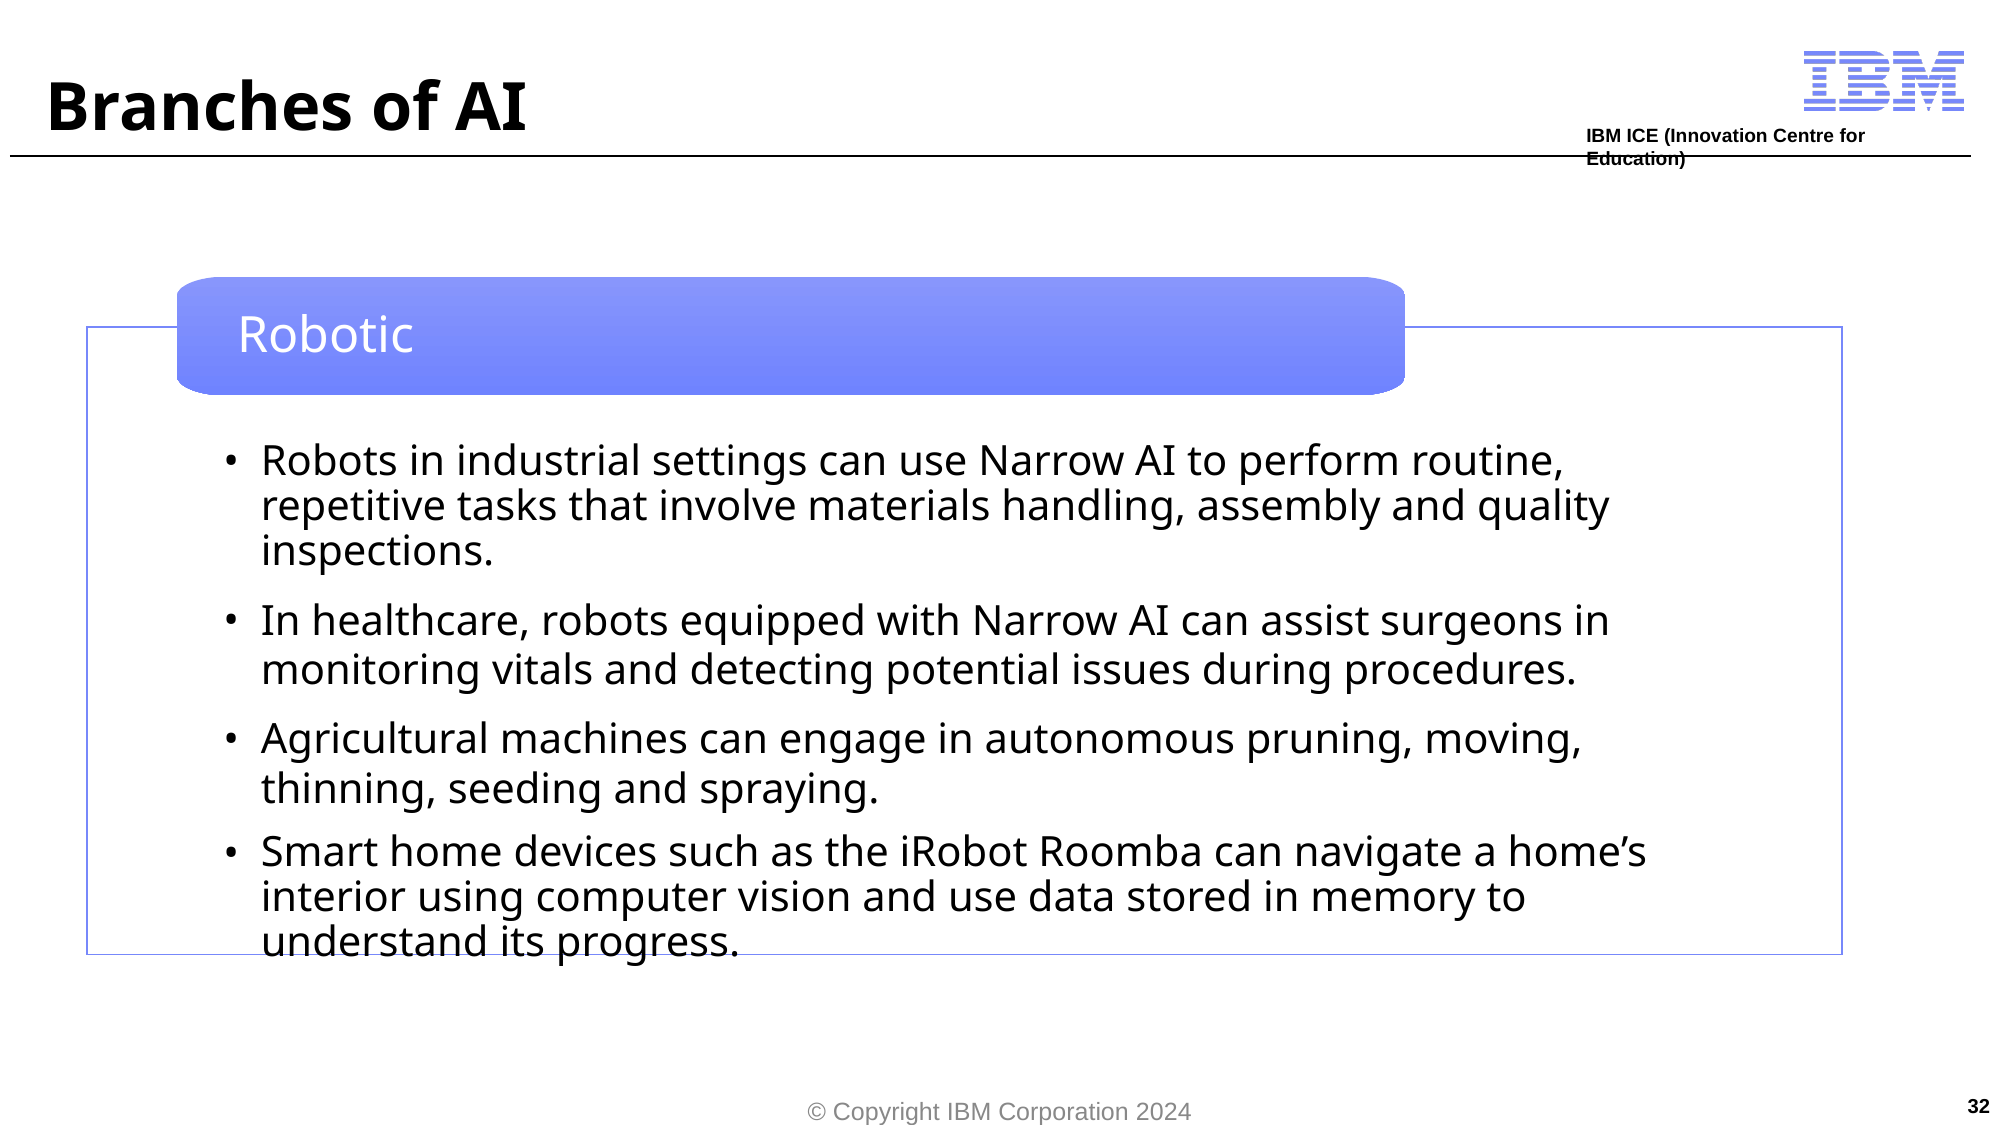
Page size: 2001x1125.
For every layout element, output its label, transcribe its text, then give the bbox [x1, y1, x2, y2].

text_box Robotic [176, 276, 1406, 396]
text_box © Copyright IBM Corporation 2024 [0, 1096, 2000, 1125]
slide_number 32 [1819, 1093, 2000, 1120]
title Branches of AI [35, 0, 1730, 144]
text_box Robots in industrial settings can use Narrow AI to perform routine, repetitive tasks that involve materials handling, assembly and quality inspections. In healthcare, robots equipped with Narrow AI can assist surgeons in monitoring vitals and detecting potential issues during procedures. Agricultural machines can engage in autonomous pruning, moving, thinning, seeding and spraying. Smart home devices such as the iRobot Roomba can navigate a home’s interior using computer vision and use data stored in memory to understand its progress. [87, 327, 1843, 955]
picture [1804, 51, 1964, 111]
